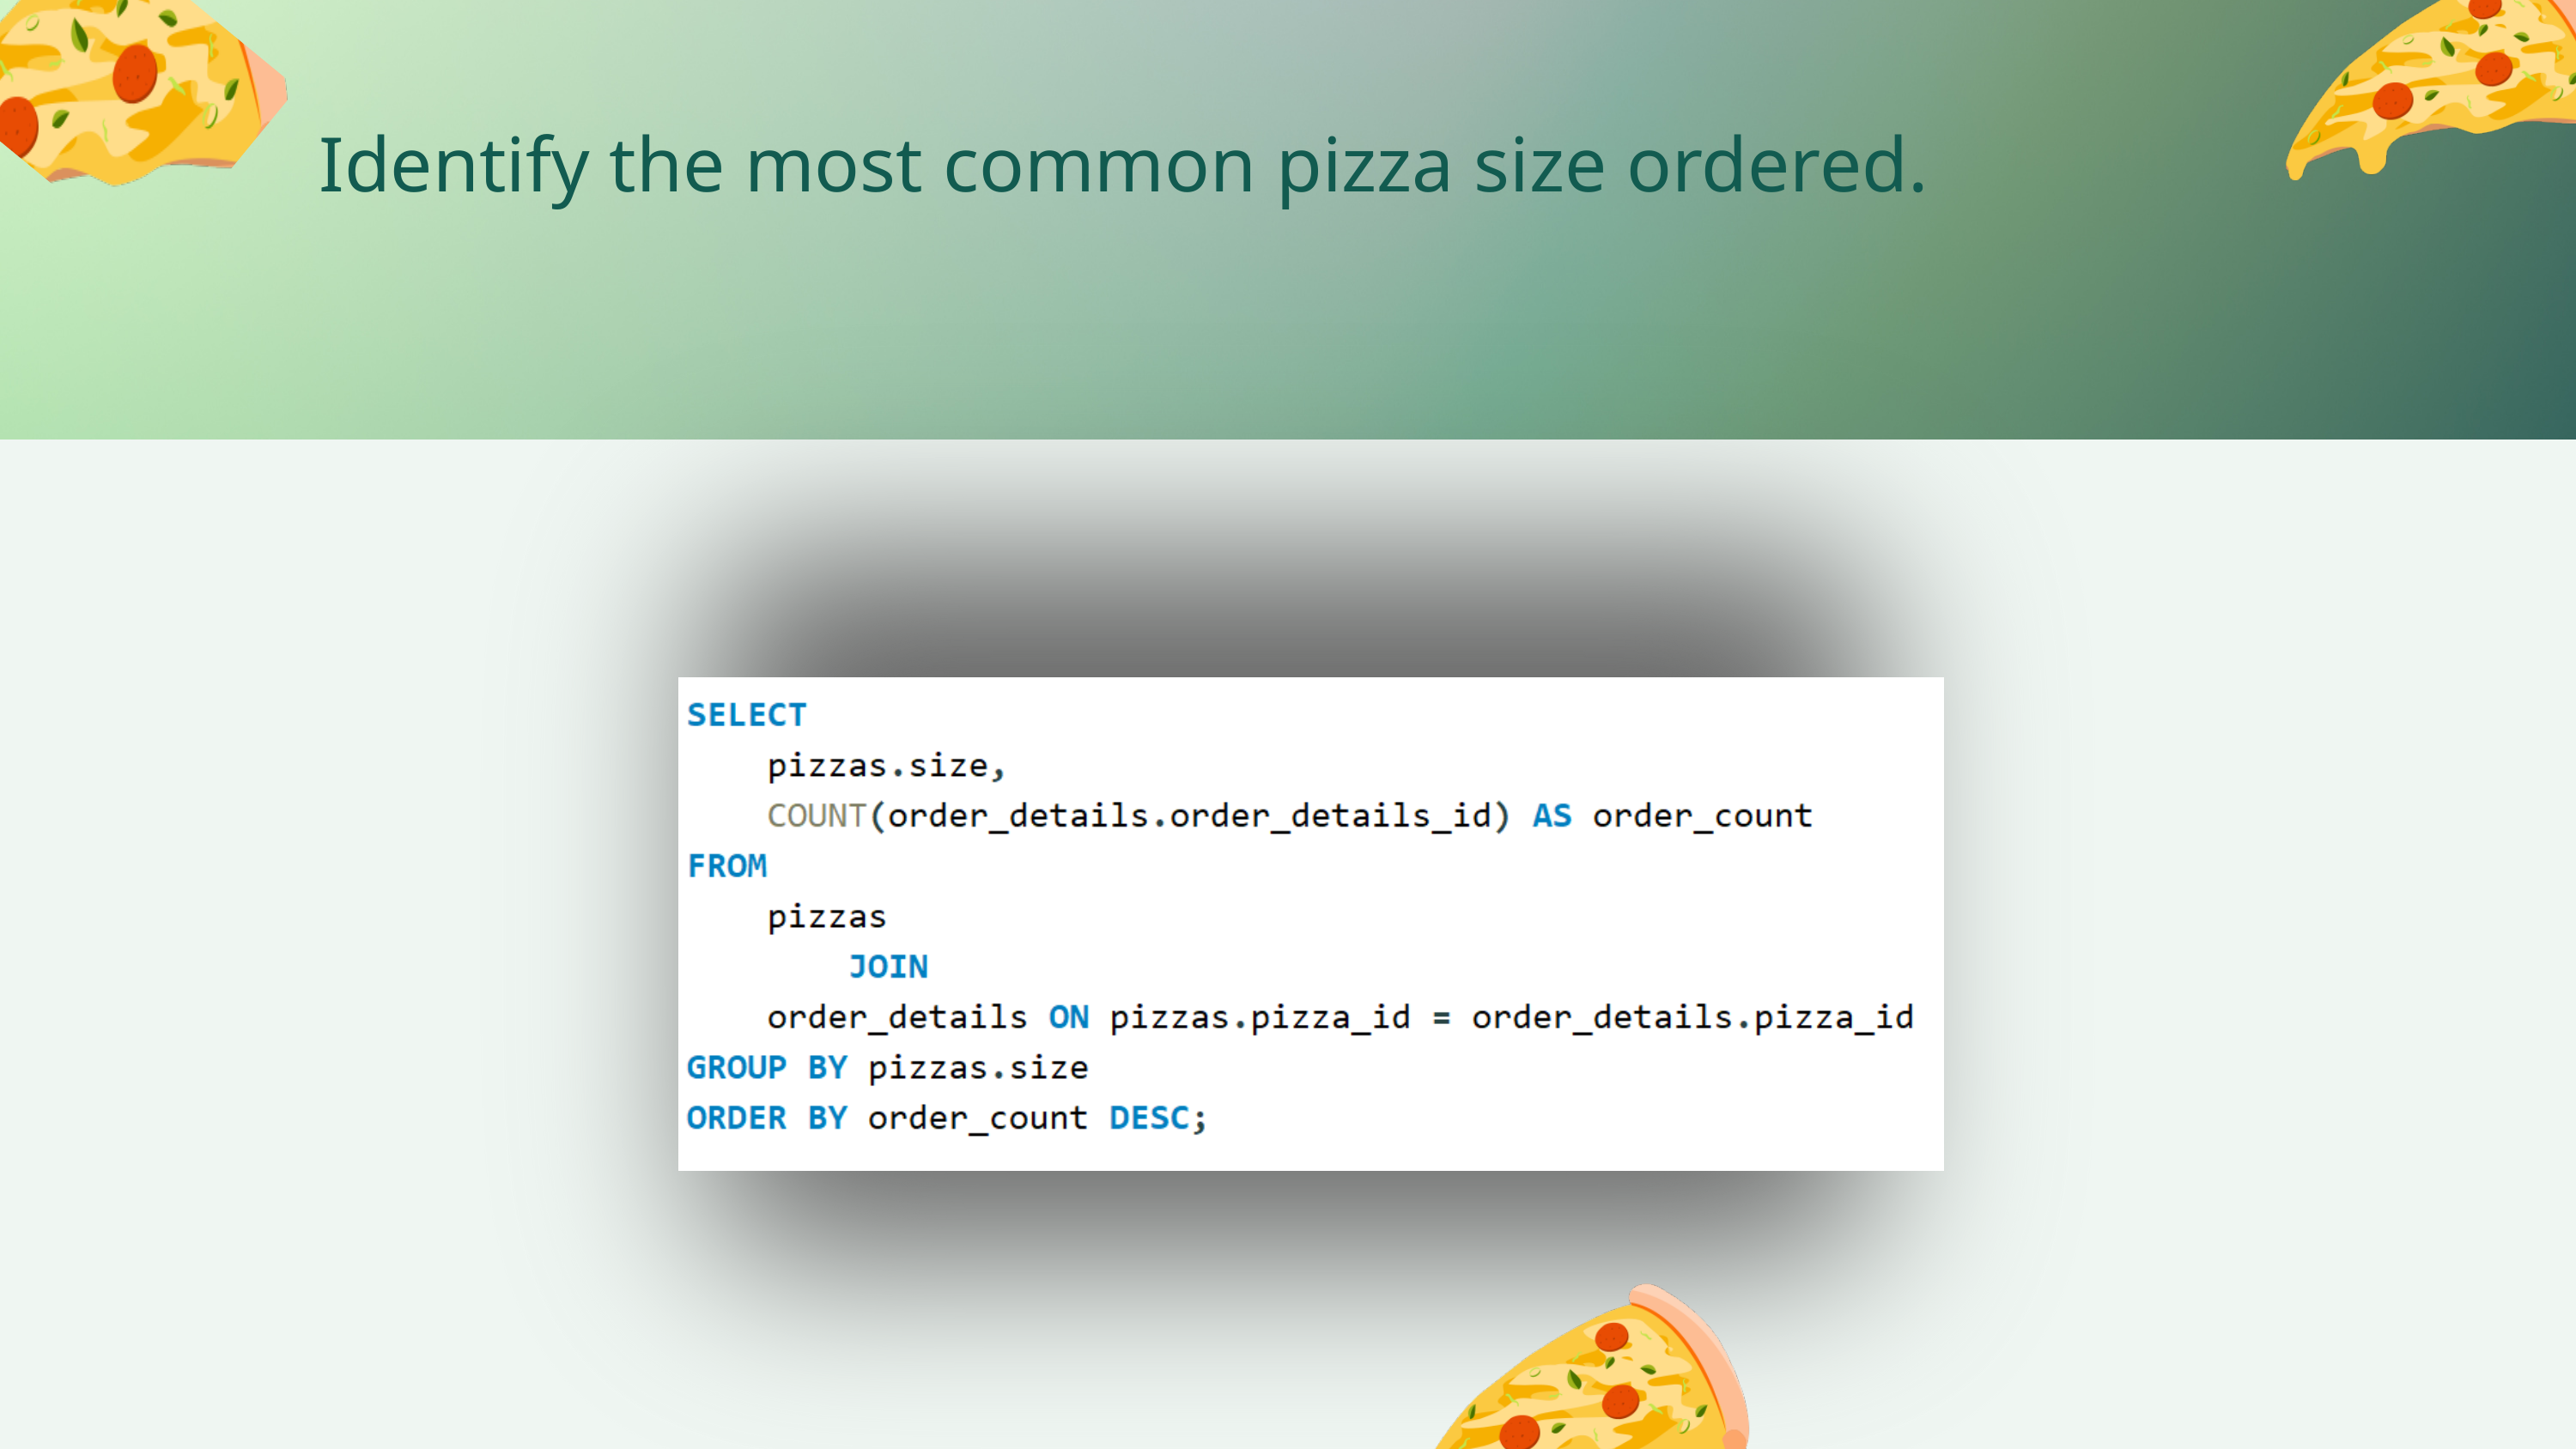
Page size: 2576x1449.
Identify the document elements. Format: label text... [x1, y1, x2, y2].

text_box Identify the most common pizza size ordered. [319, 101, 2304, 208]
text_box [1412, 1282, 1757, 1449]
text_box [0, 0, 298, 266]
text_box [678, 677, 1944, 1171]
text_box [2285, 0, 2576, 180]
text_box [480, 323, 2096, 1449]
text_box [0, 0, 2576, 440]
